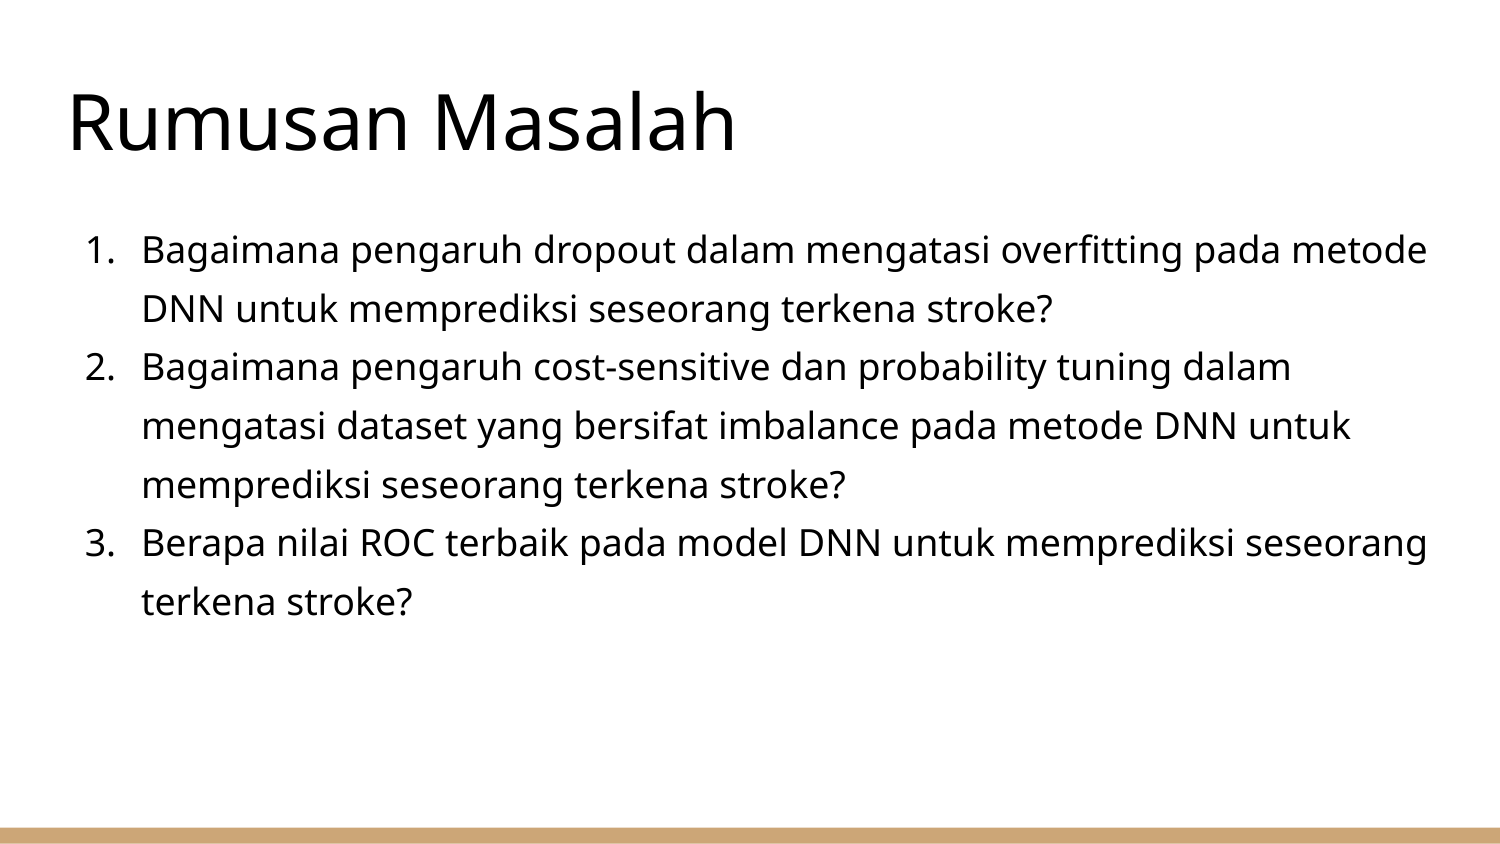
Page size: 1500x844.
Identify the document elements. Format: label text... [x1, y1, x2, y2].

title Rumusan Masalah [51, 51, 1449, 189]
list Bagaimana pengaruh dropout dalam mengatasi overfitting pada metode DNN untuk memprediksi seseorang terkena stroke? Bagaimana pengaruh cost-sensitive dan probability tuning dalam mengatasi dataset yang bersifat imbalance pada metode DNN untuk memprediksi seseorang terkena stroke? Berapa nilai ROC terbaik pada model DNN untuk memprediksi seseorang terkena stroke? [51, 200, 1449, 752]
